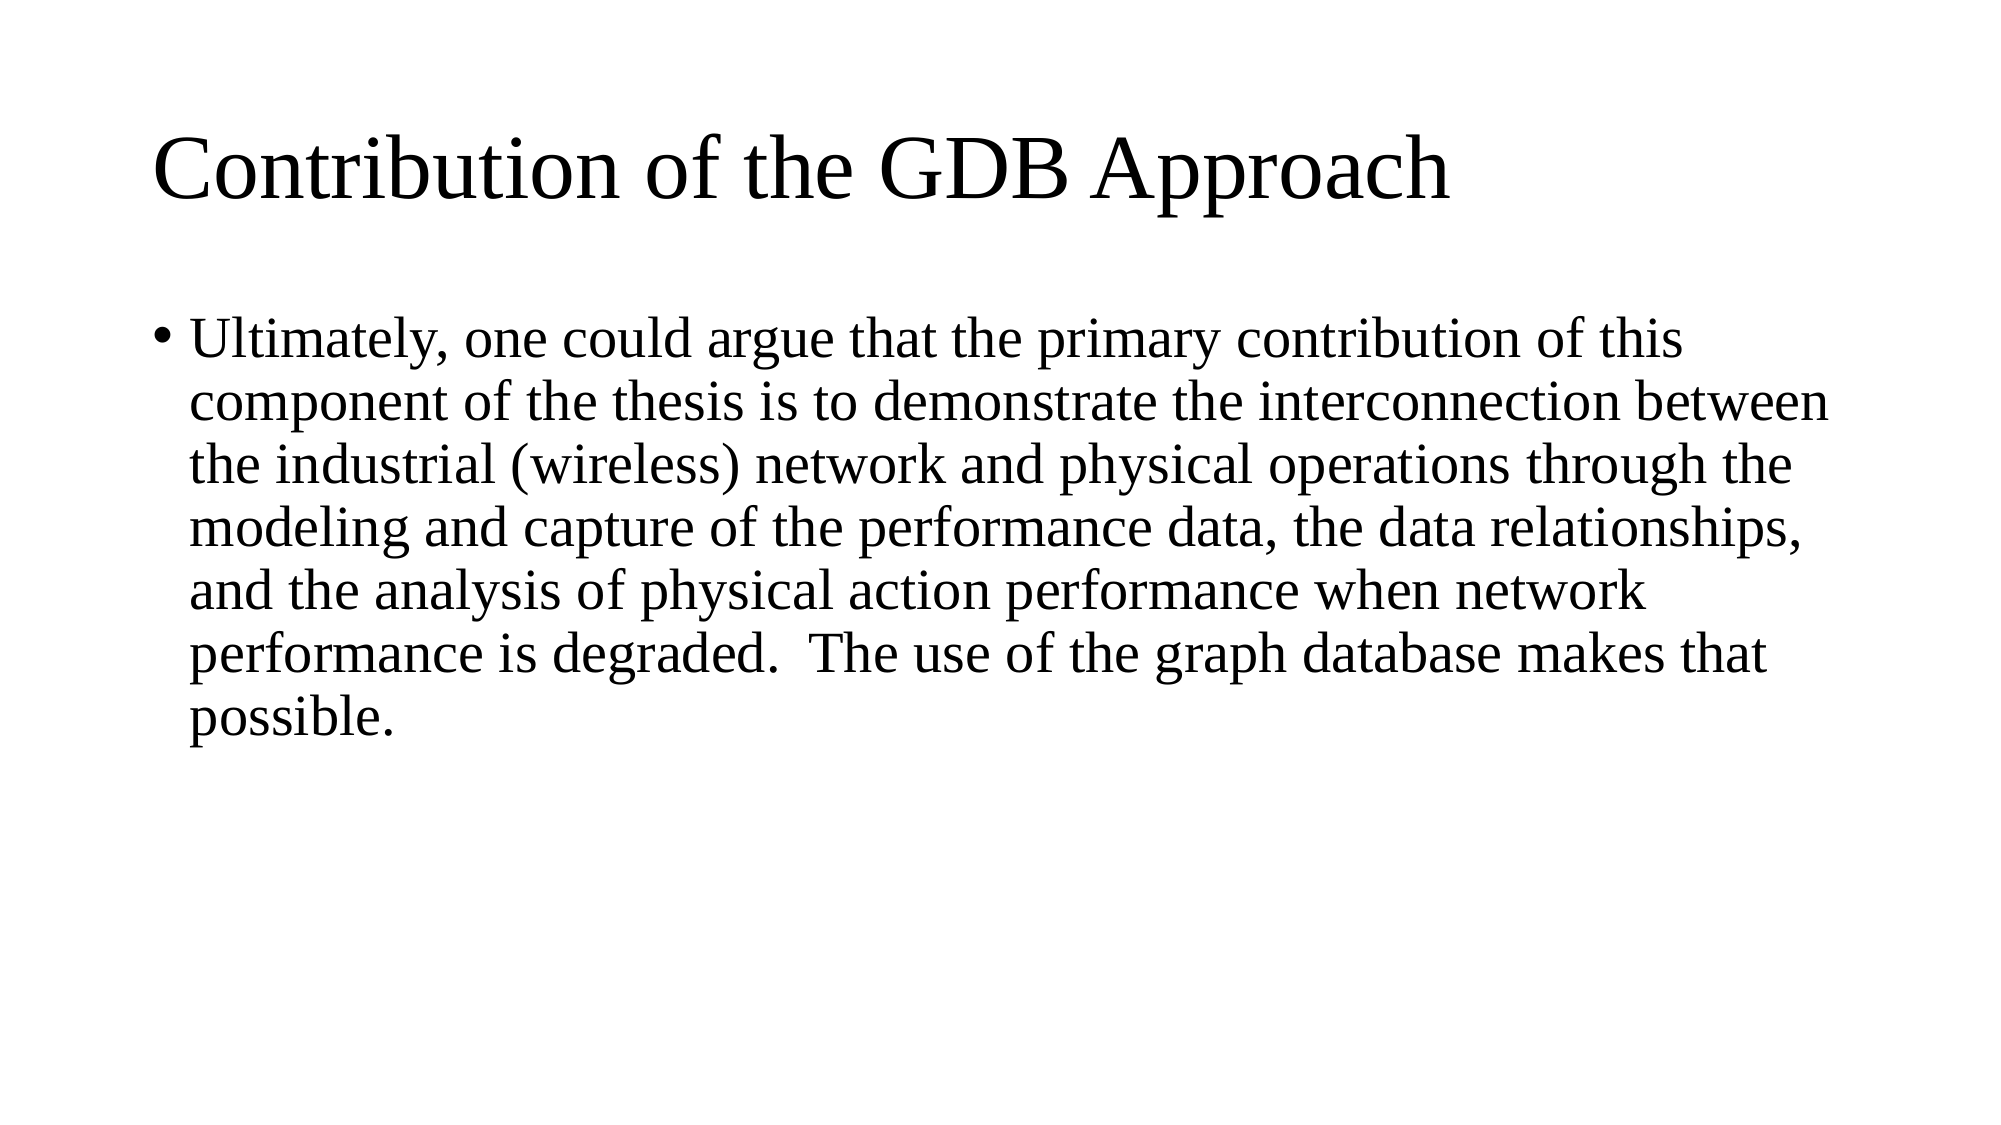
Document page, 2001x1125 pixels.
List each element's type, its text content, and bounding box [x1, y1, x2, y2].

list Ultimately, one could argue that the primary contribution of this component of the thesis is to demonstrate the interconnection between the industrial (wireless) network and physical operations through the modeling and capture of the performance data, the data relationships, and the analysis of physical action performance when network performance is degraded. The use of the graph database makes that possible. [137, 299, 1863, 1014]
title Contribution of the GDB Approach [137, 59, 1863, 278]
